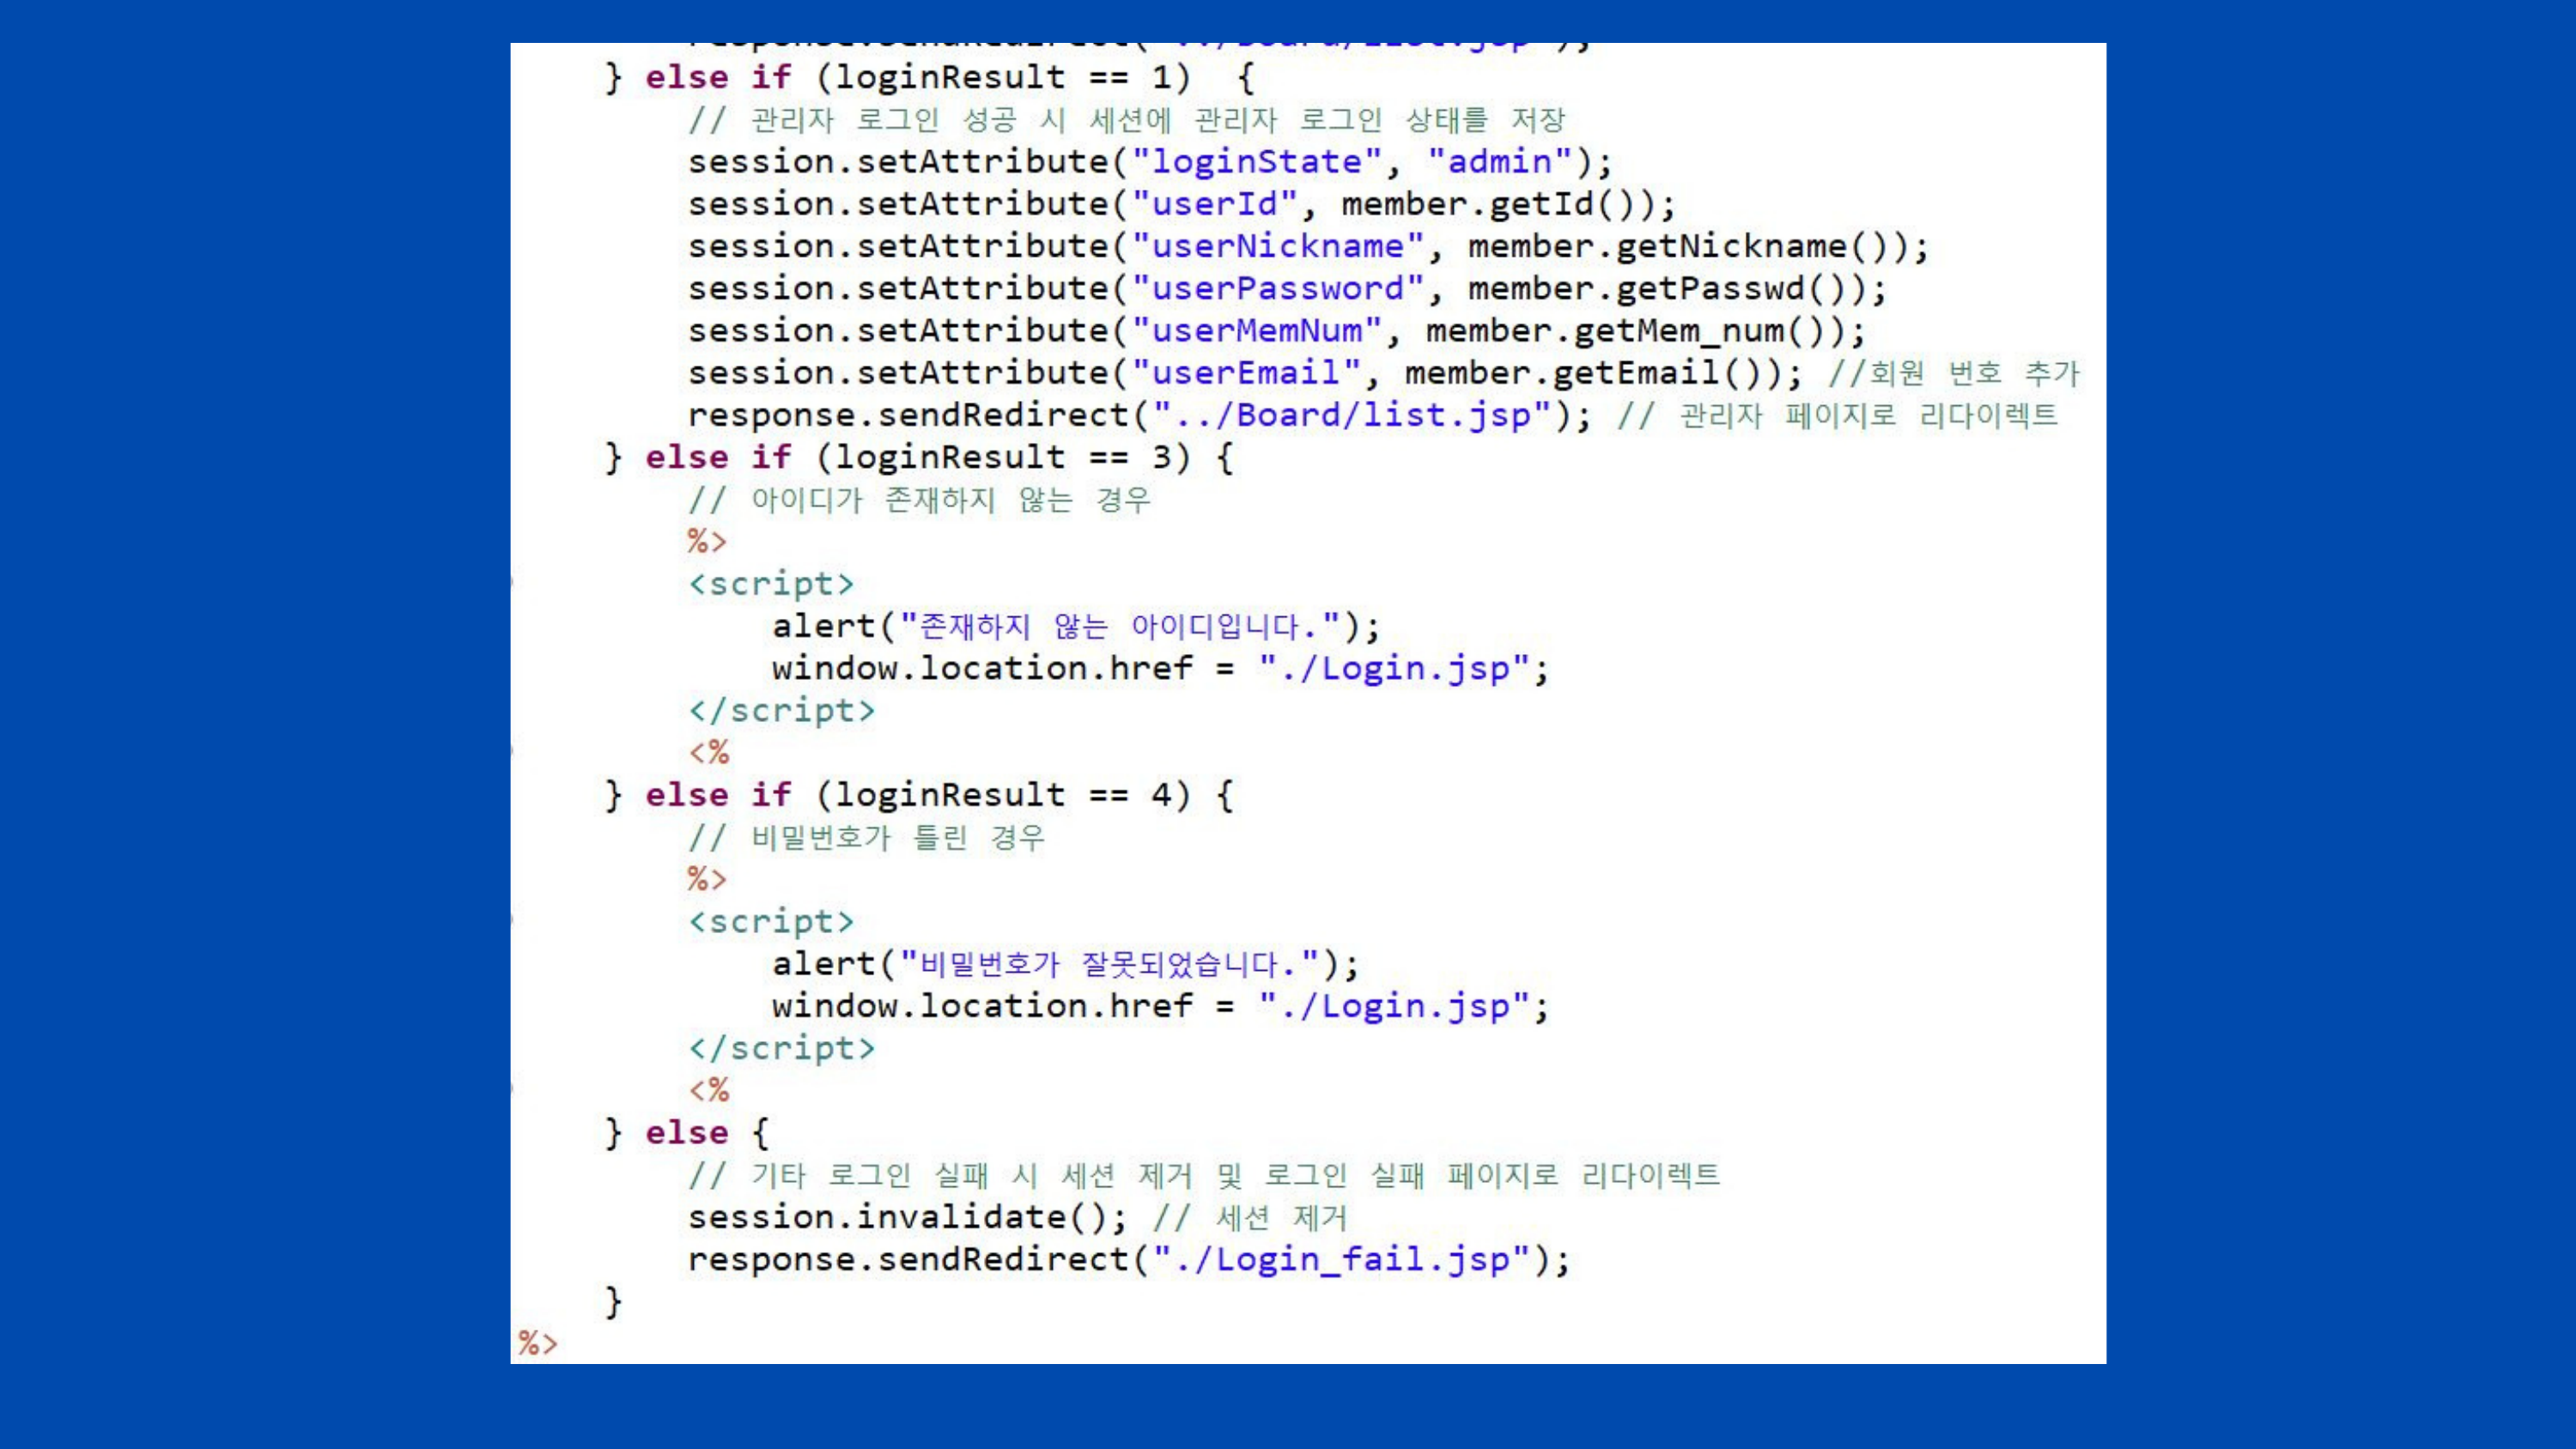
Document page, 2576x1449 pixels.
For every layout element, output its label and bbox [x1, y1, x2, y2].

text_box [510, 43, 2107, 1364]
